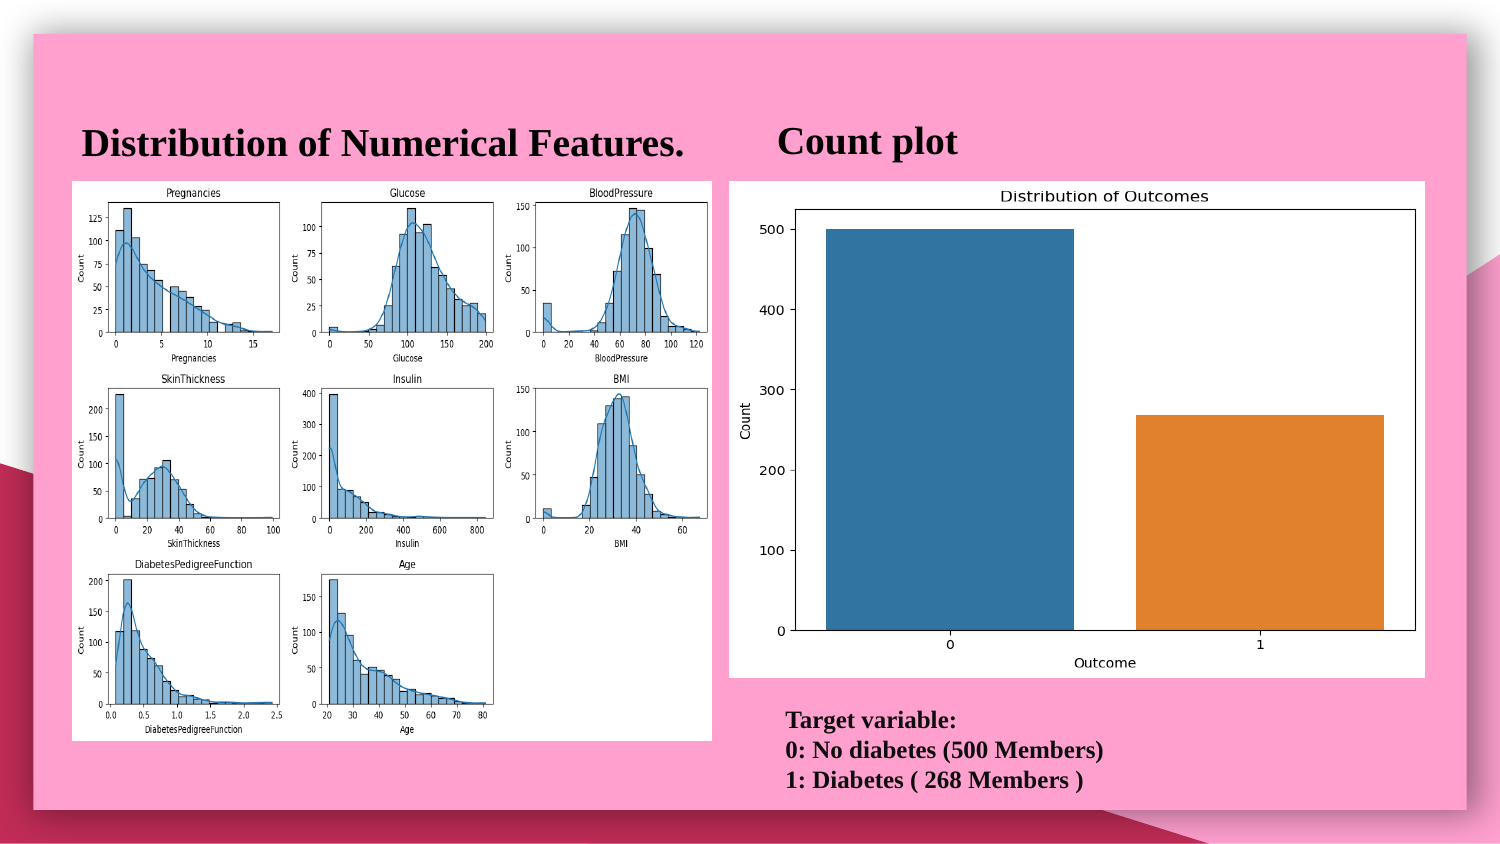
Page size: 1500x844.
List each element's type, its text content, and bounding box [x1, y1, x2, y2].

text_box Distribution of Numerical Features. [66, 94, 718, 185]
picture [71, 180, 713, 741]
picture [728, 181, 1426, 678]
text_box Count plot [761, 99, 1254, 179]
text_box Target variable: 0: No diabetes (500 Members) 1: Diabetes ( 268 Members ) [770, 688, 1406, 762]
